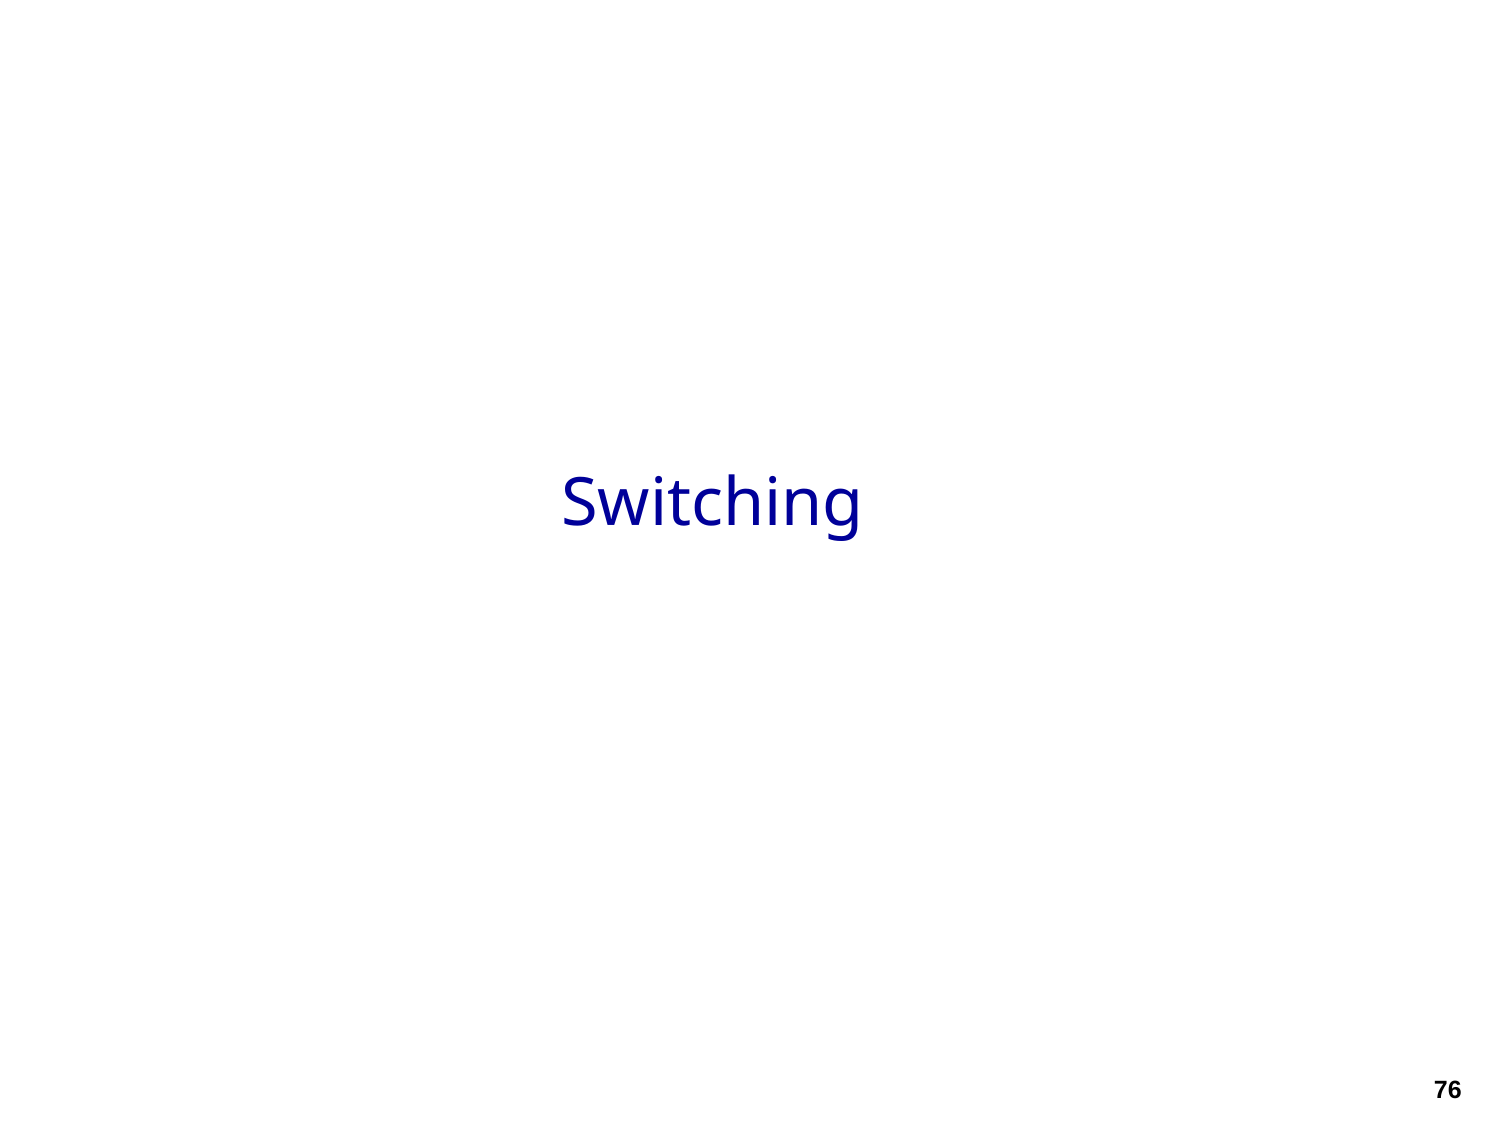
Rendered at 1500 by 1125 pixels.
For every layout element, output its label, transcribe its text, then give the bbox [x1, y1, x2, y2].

title Switching [0, 441, 1443, 556]
